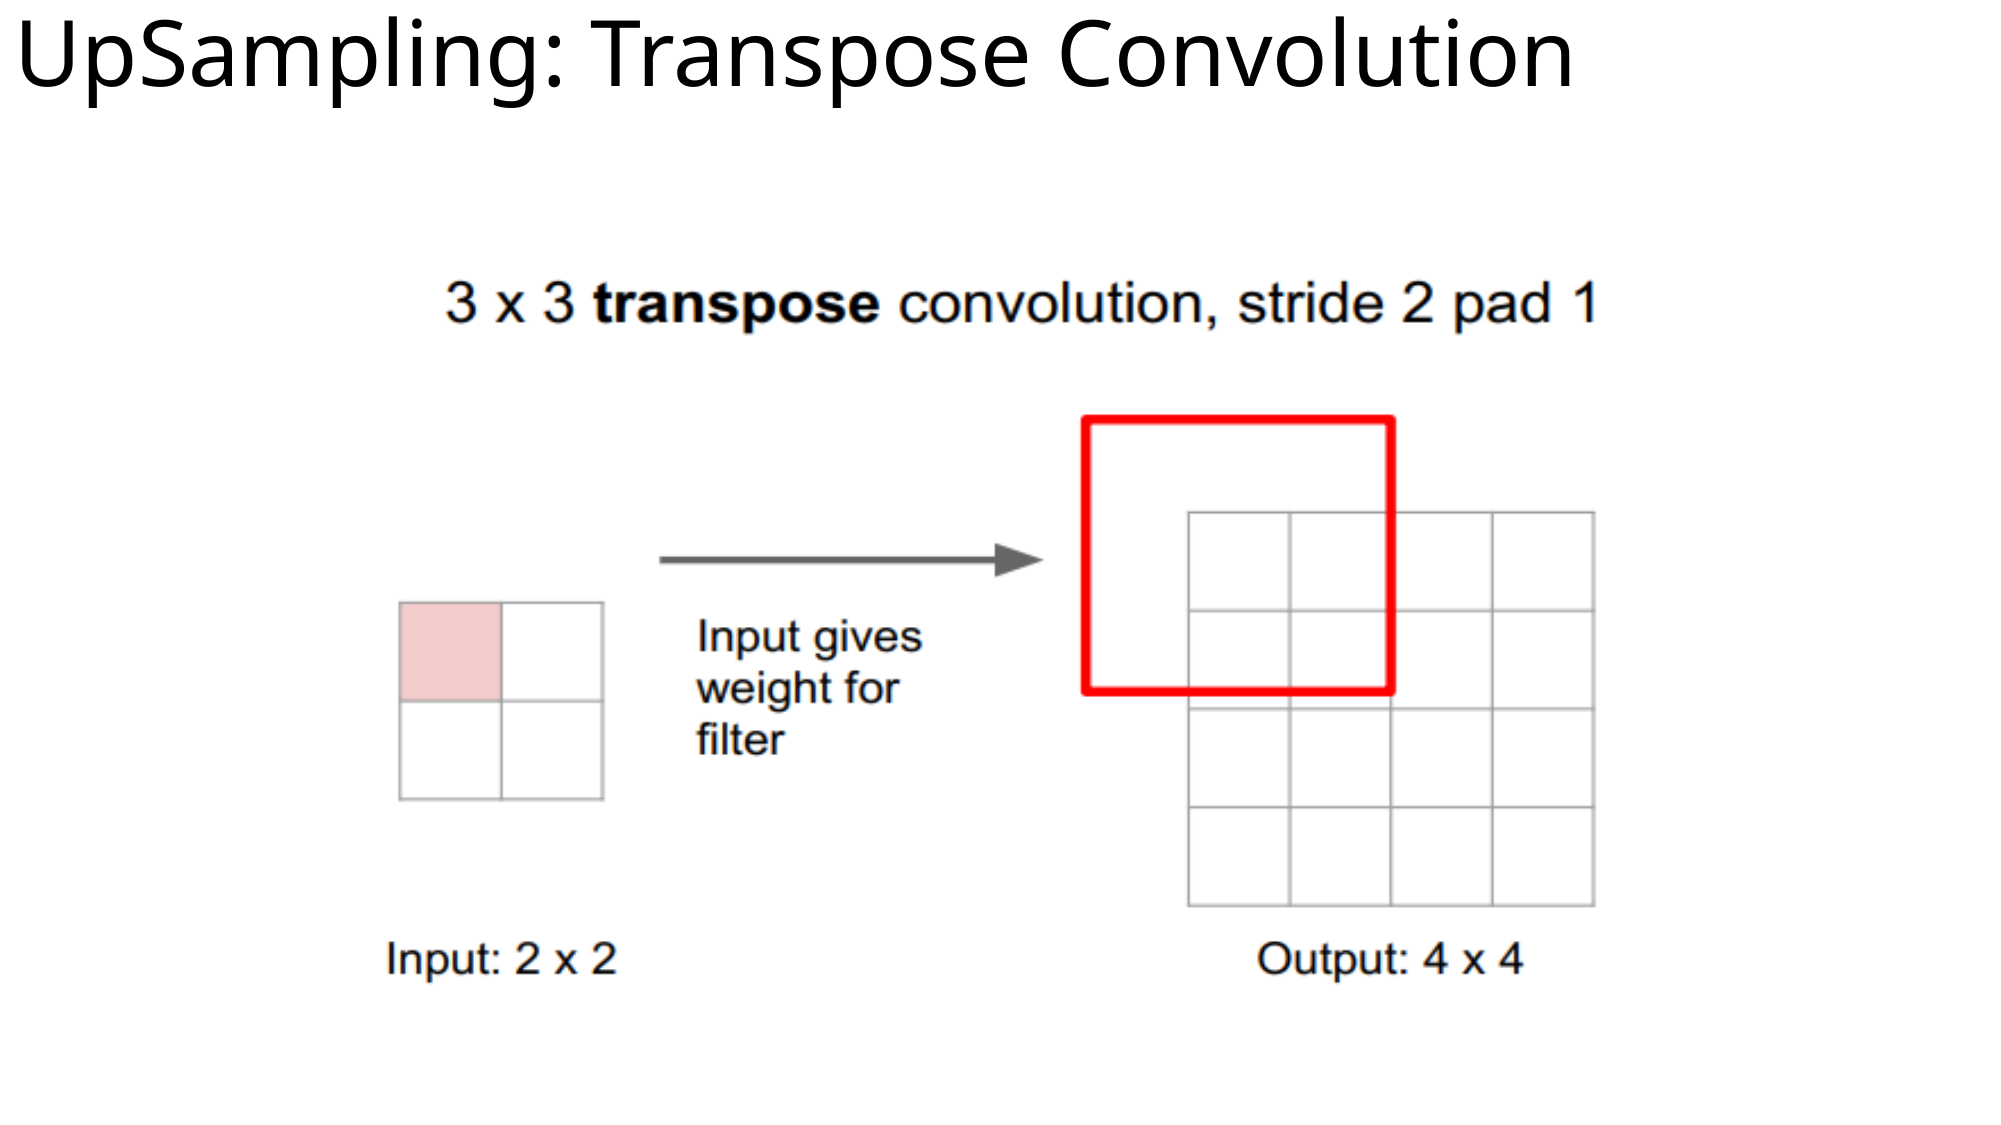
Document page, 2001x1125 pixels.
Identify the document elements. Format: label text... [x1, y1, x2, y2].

text_box UpSampling: Transpose Convolution [0, 0, 1988, 218]
picture [0, 241, 2000, 1125]
